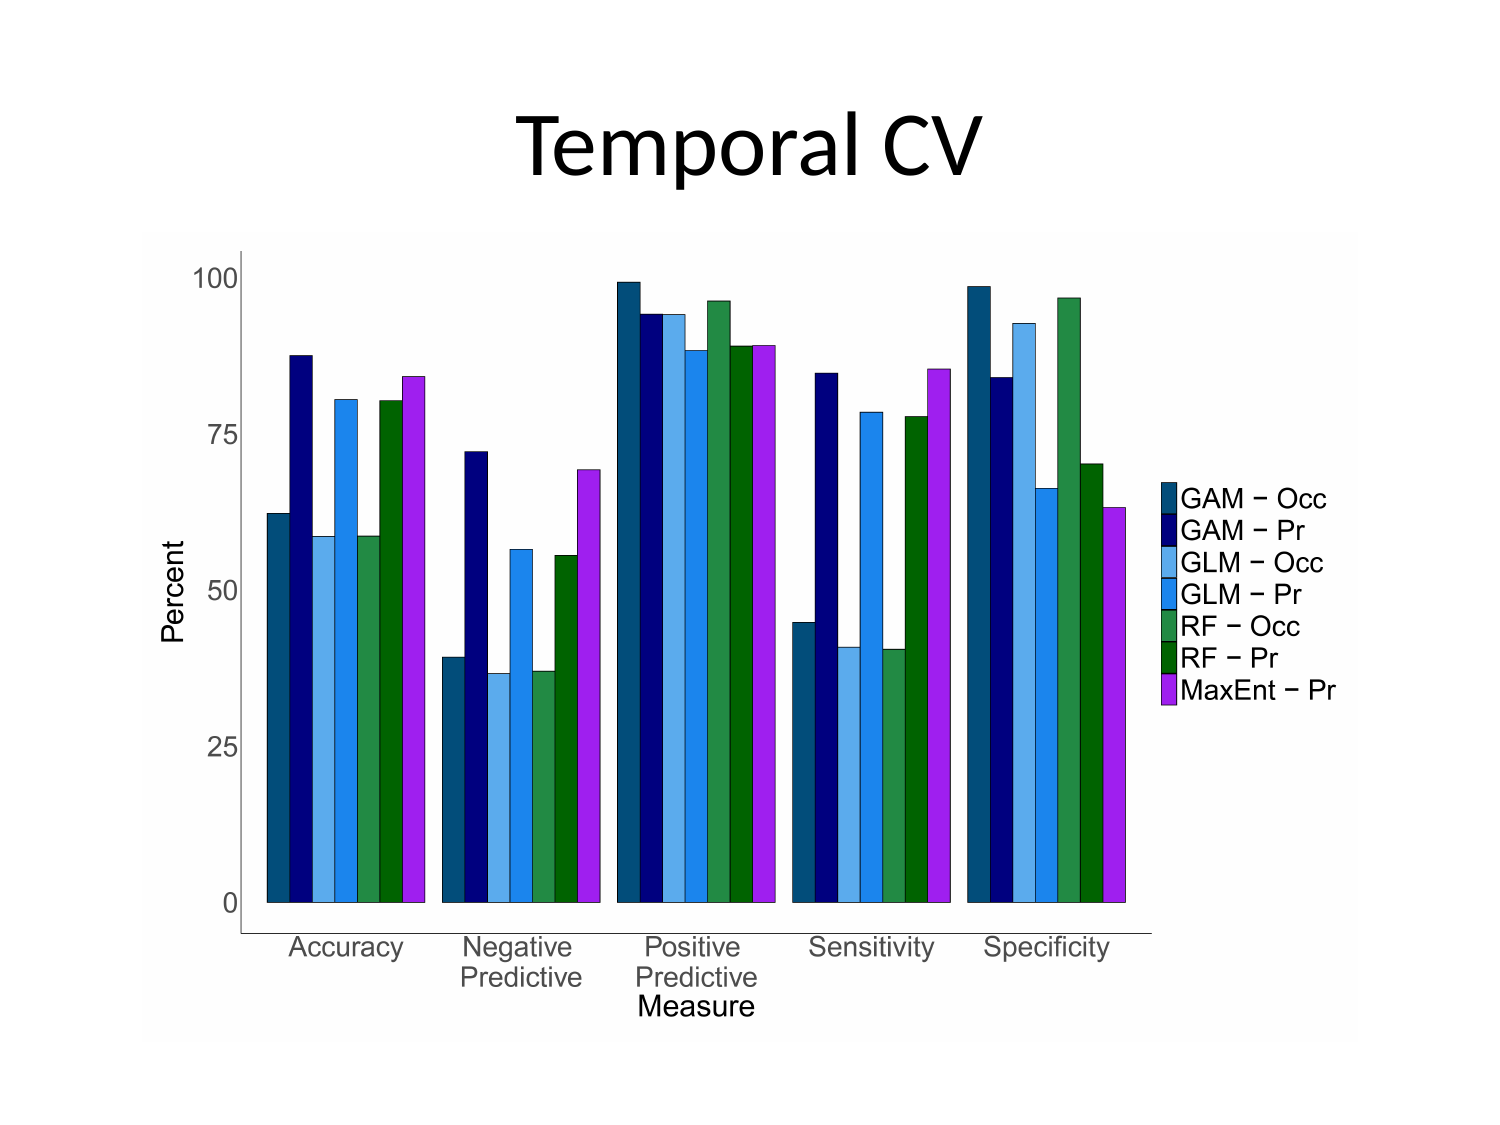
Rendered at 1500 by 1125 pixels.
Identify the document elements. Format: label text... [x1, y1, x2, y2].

title Temporal CV [75, 45, 1425, 233]
picture [142, 232, 1358, 1043]
